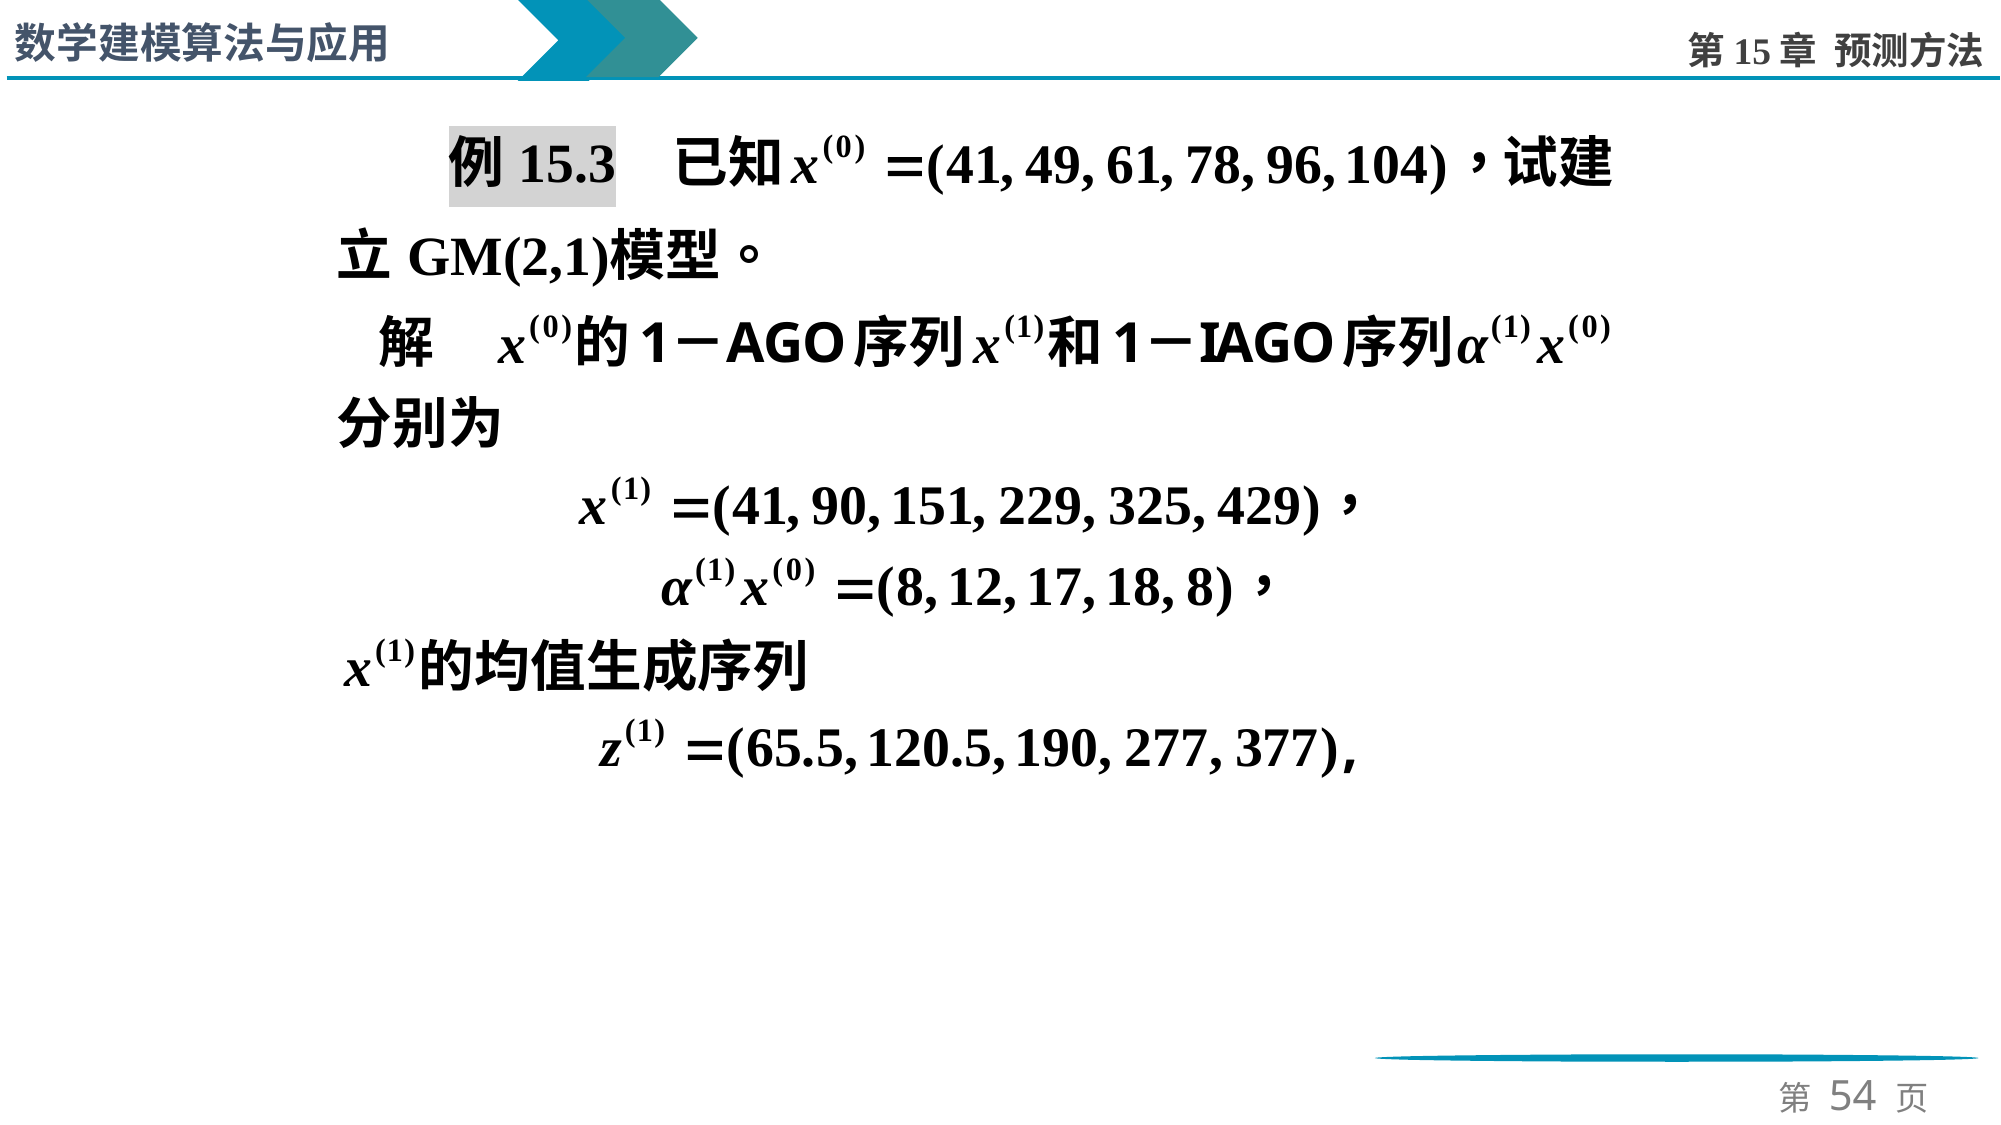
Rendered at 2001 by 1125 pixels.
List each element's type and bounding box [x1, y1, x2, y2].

text_box [336, 119, 1613, 820]
